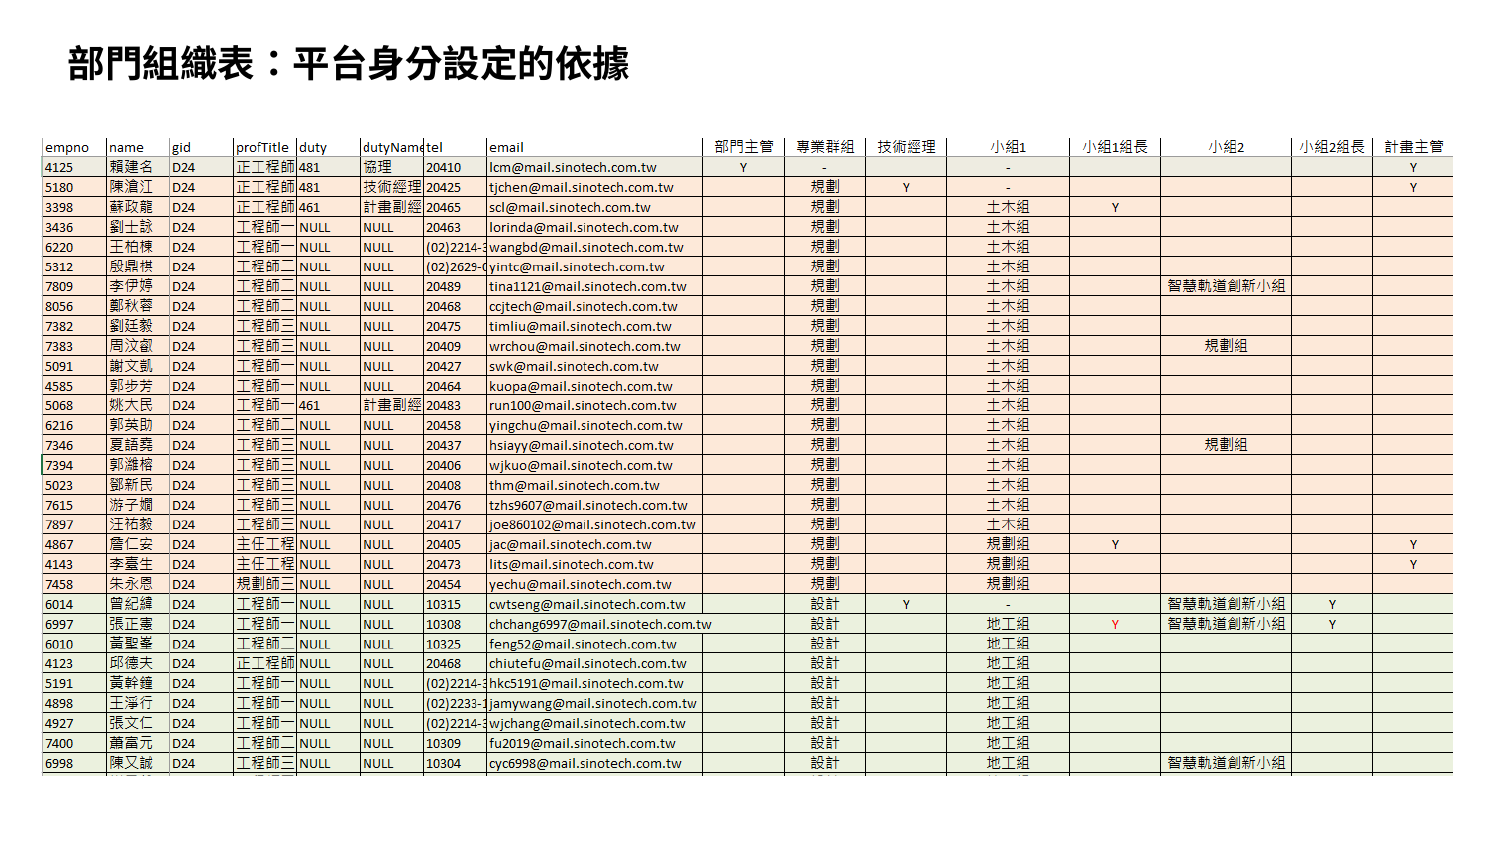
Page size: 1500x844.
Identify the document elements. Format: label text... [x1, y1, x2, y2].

text_box 部門組織表：平台身分設定的依據 [51, 30, 929, 94]
picture [40, 138, 1454, 776]
